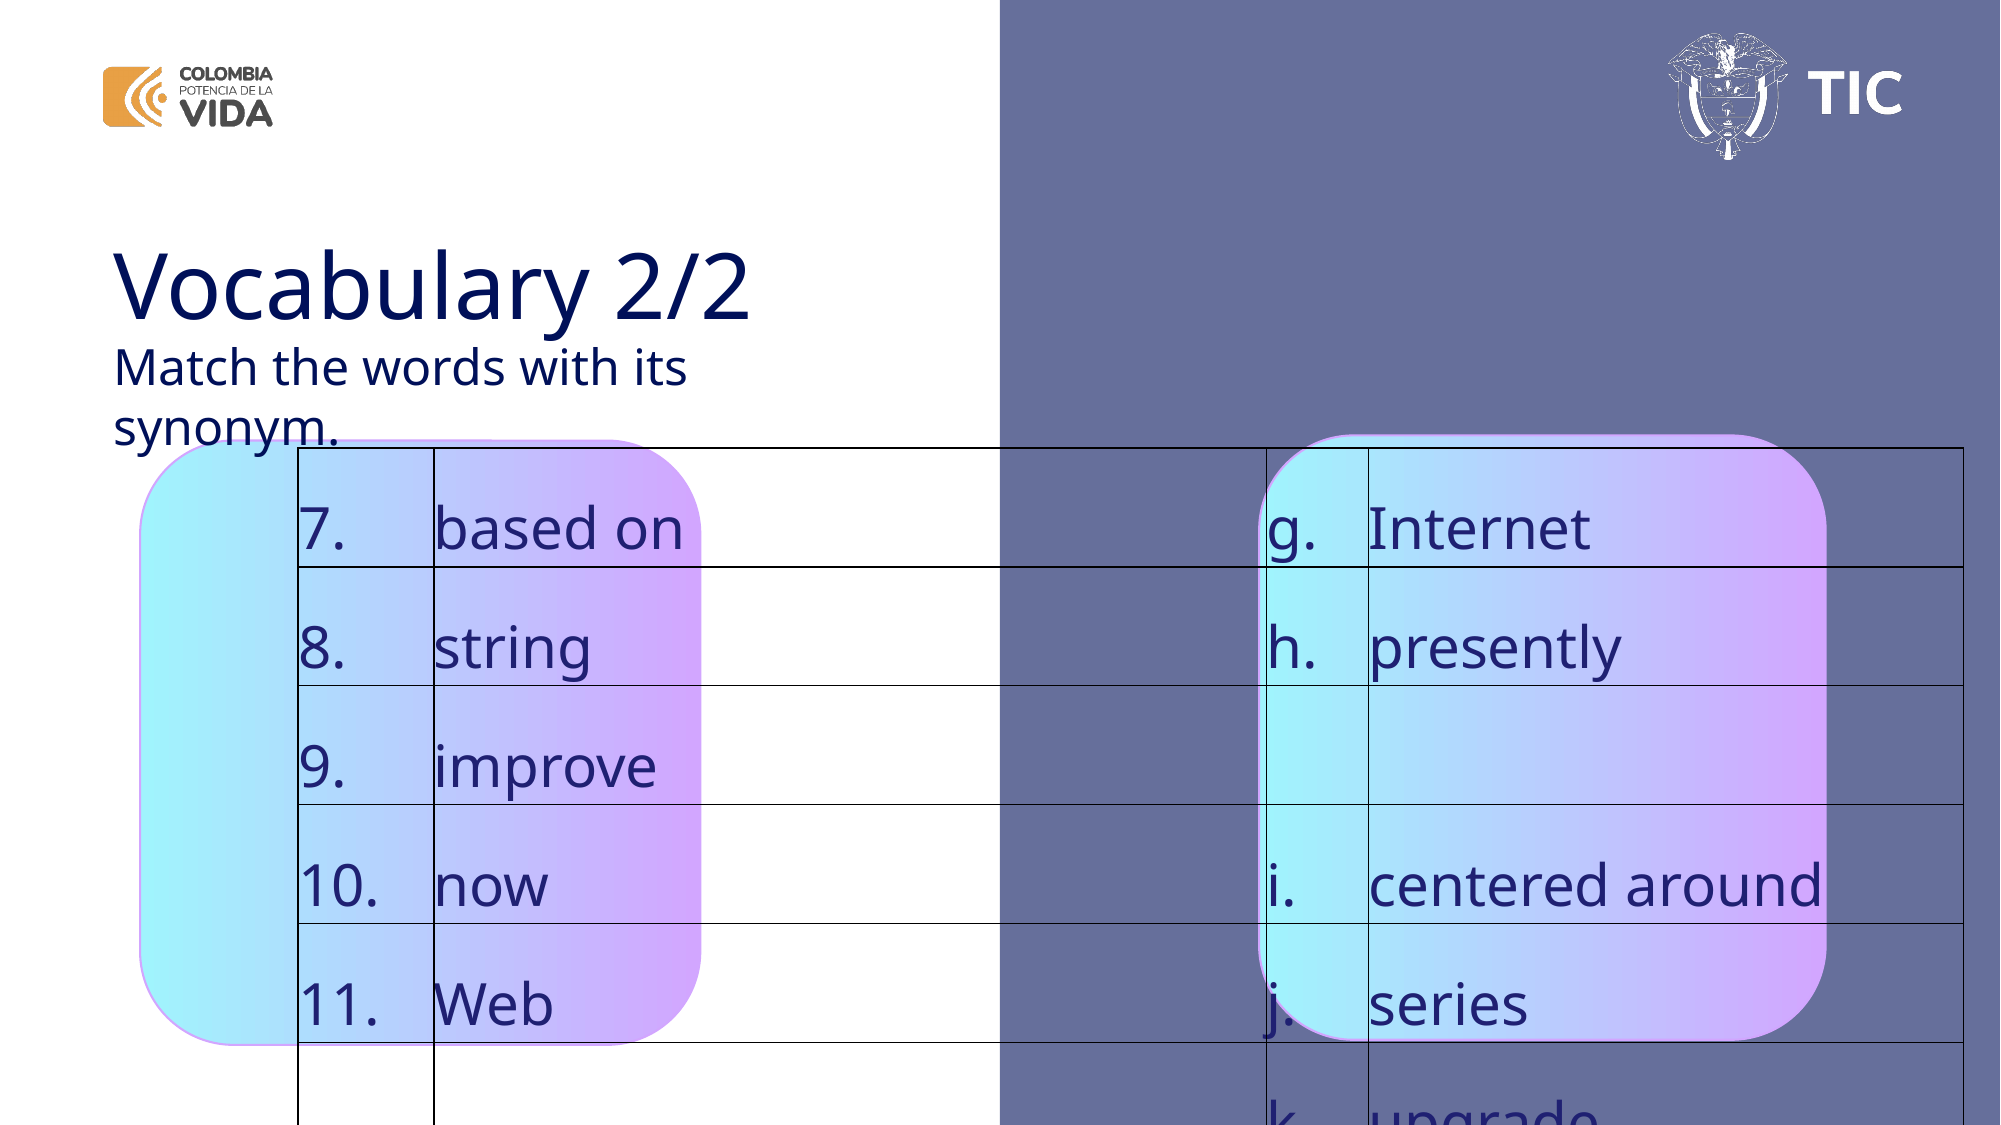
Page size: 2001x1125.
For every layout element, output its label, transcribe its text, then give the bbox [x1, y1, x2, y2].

table_cell 9. [299, 686, 433, 804]
table_header g. [1267, 449, 1368, 566]
table_cell [299, 1043, 433, 1125]
table_cell [435, 1043, 1266, 1125]
table_header based on [435, 449, 1266, 566]
table_cell now [435, 805, 1266, 923]
table_cell improve [435, 686, 1266, 804]
table_cell k. [1267, 1043, 1368, 1125]
text_box [140, 464, 297, 1045]
table_cell j. [1267, 924, 1368, 1042]
table_cell upgrade [1369, 1043, 1963, 1125]
table_cell [1267, 686, 1368, 804]
table_header Internet [1369, 449, 1963, 566]
text_box Vocabulary 2/2 [98, 219, 826, 328]
table_header 7. [299, 464, 433, 566]
text_box [1308, 435, 1777, 447]
table_cell 10. [299, 805, 433, 923]
table_cell centered around [1369, 805, 1963, 923]
table_cell 11. [299, 924, 433, 1042]
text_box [97, 33, 1903, 160]
table_cell 8. [299, 568, 433, 685]
table_cell [1369, 686, 1963, 804]
table_cell Web [435, 924, 1266, 1042]
table_cell series [1369, 924, 1963, 1042]
text_box [999, 0, 2000, 1125]
table_cell i. [1267, 805, 1368, 923]
text_box Match the words with its synonym. [98, 328, 927, 464]
table_cell presently [1369, 568, 1963, 685]
table_cell string [435, 568, 1266, 685]
table_cell h. [1267, 568, 1368, 685]
